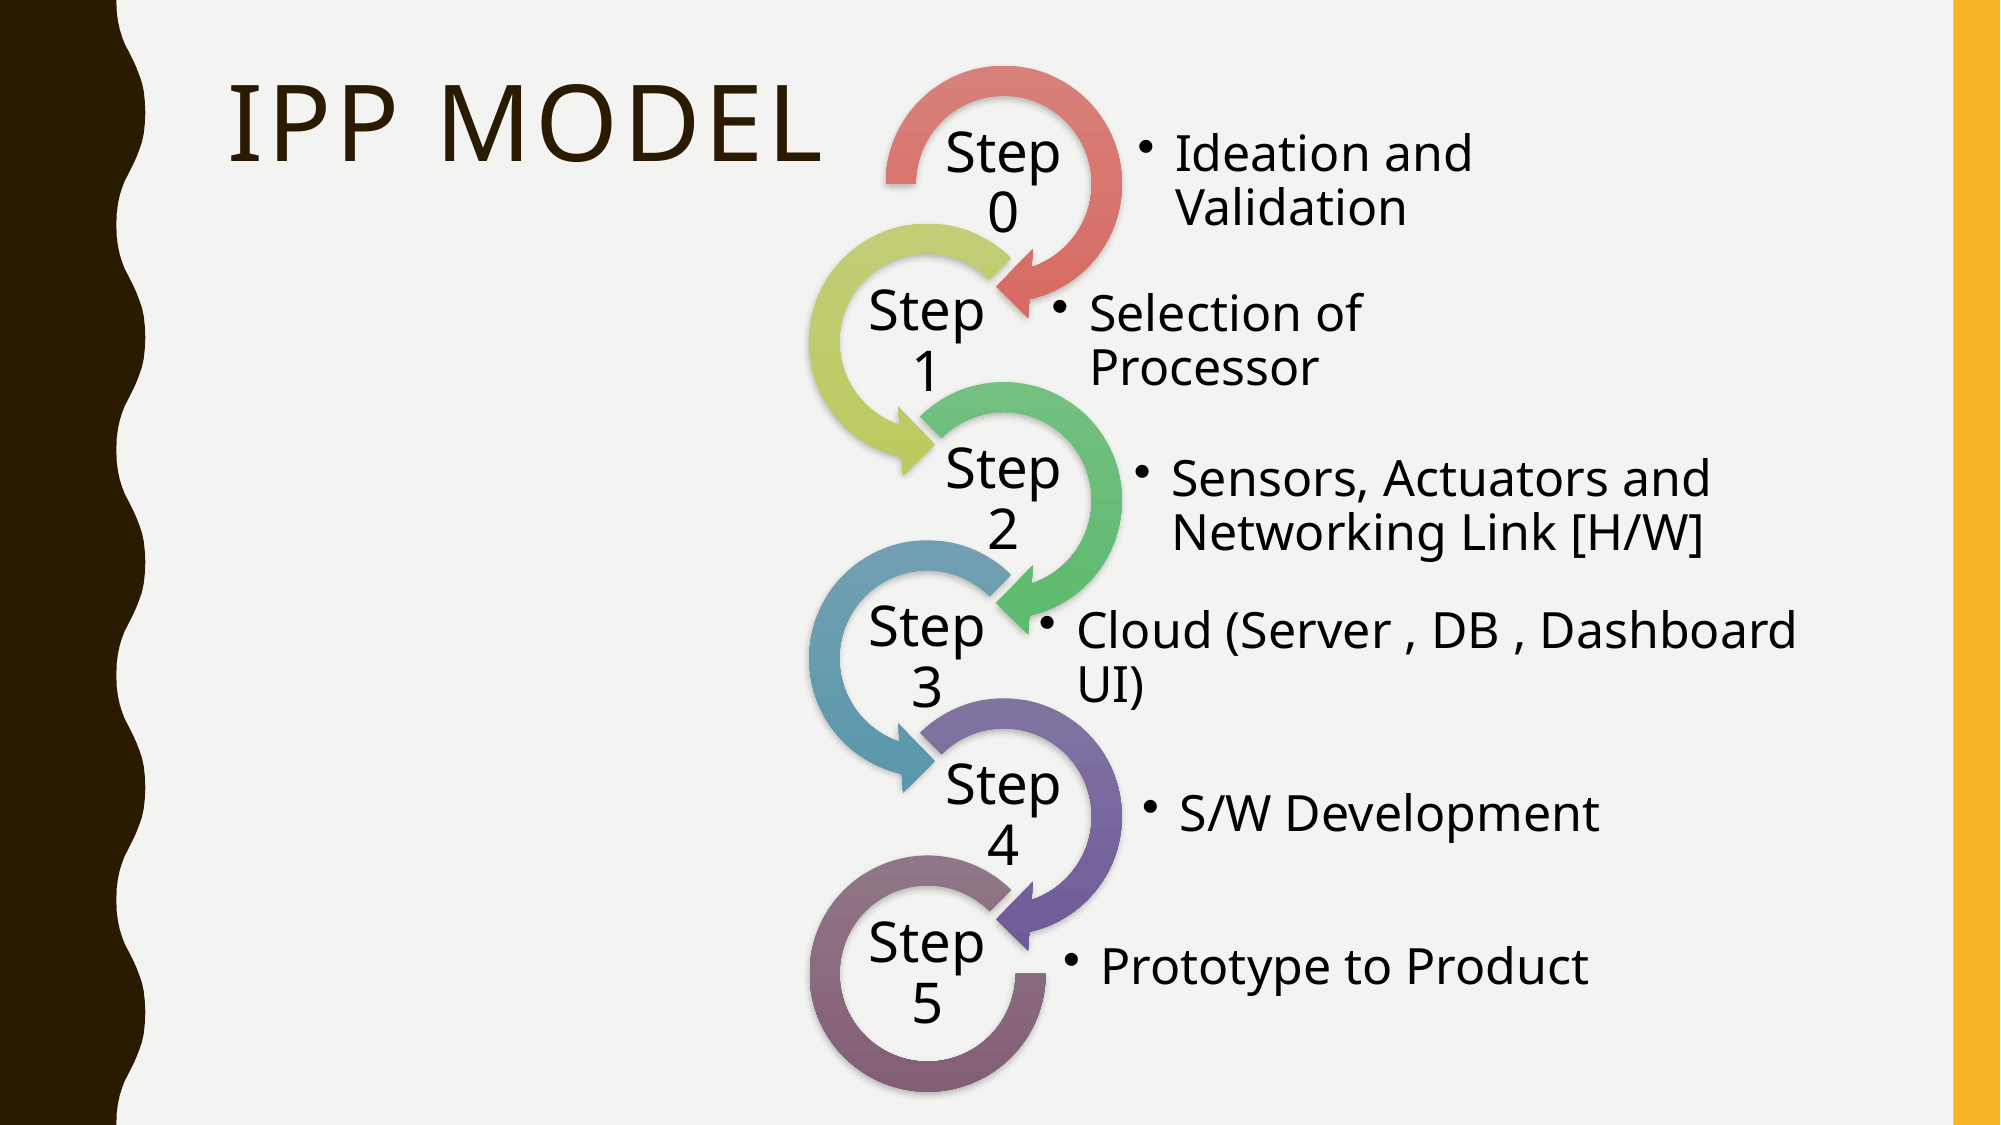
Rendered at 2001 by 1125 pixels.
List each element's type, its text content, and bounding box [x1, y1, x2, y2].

title IPP Model [179, 62, 463, 195]
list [463, 46, 1876, 1092]
